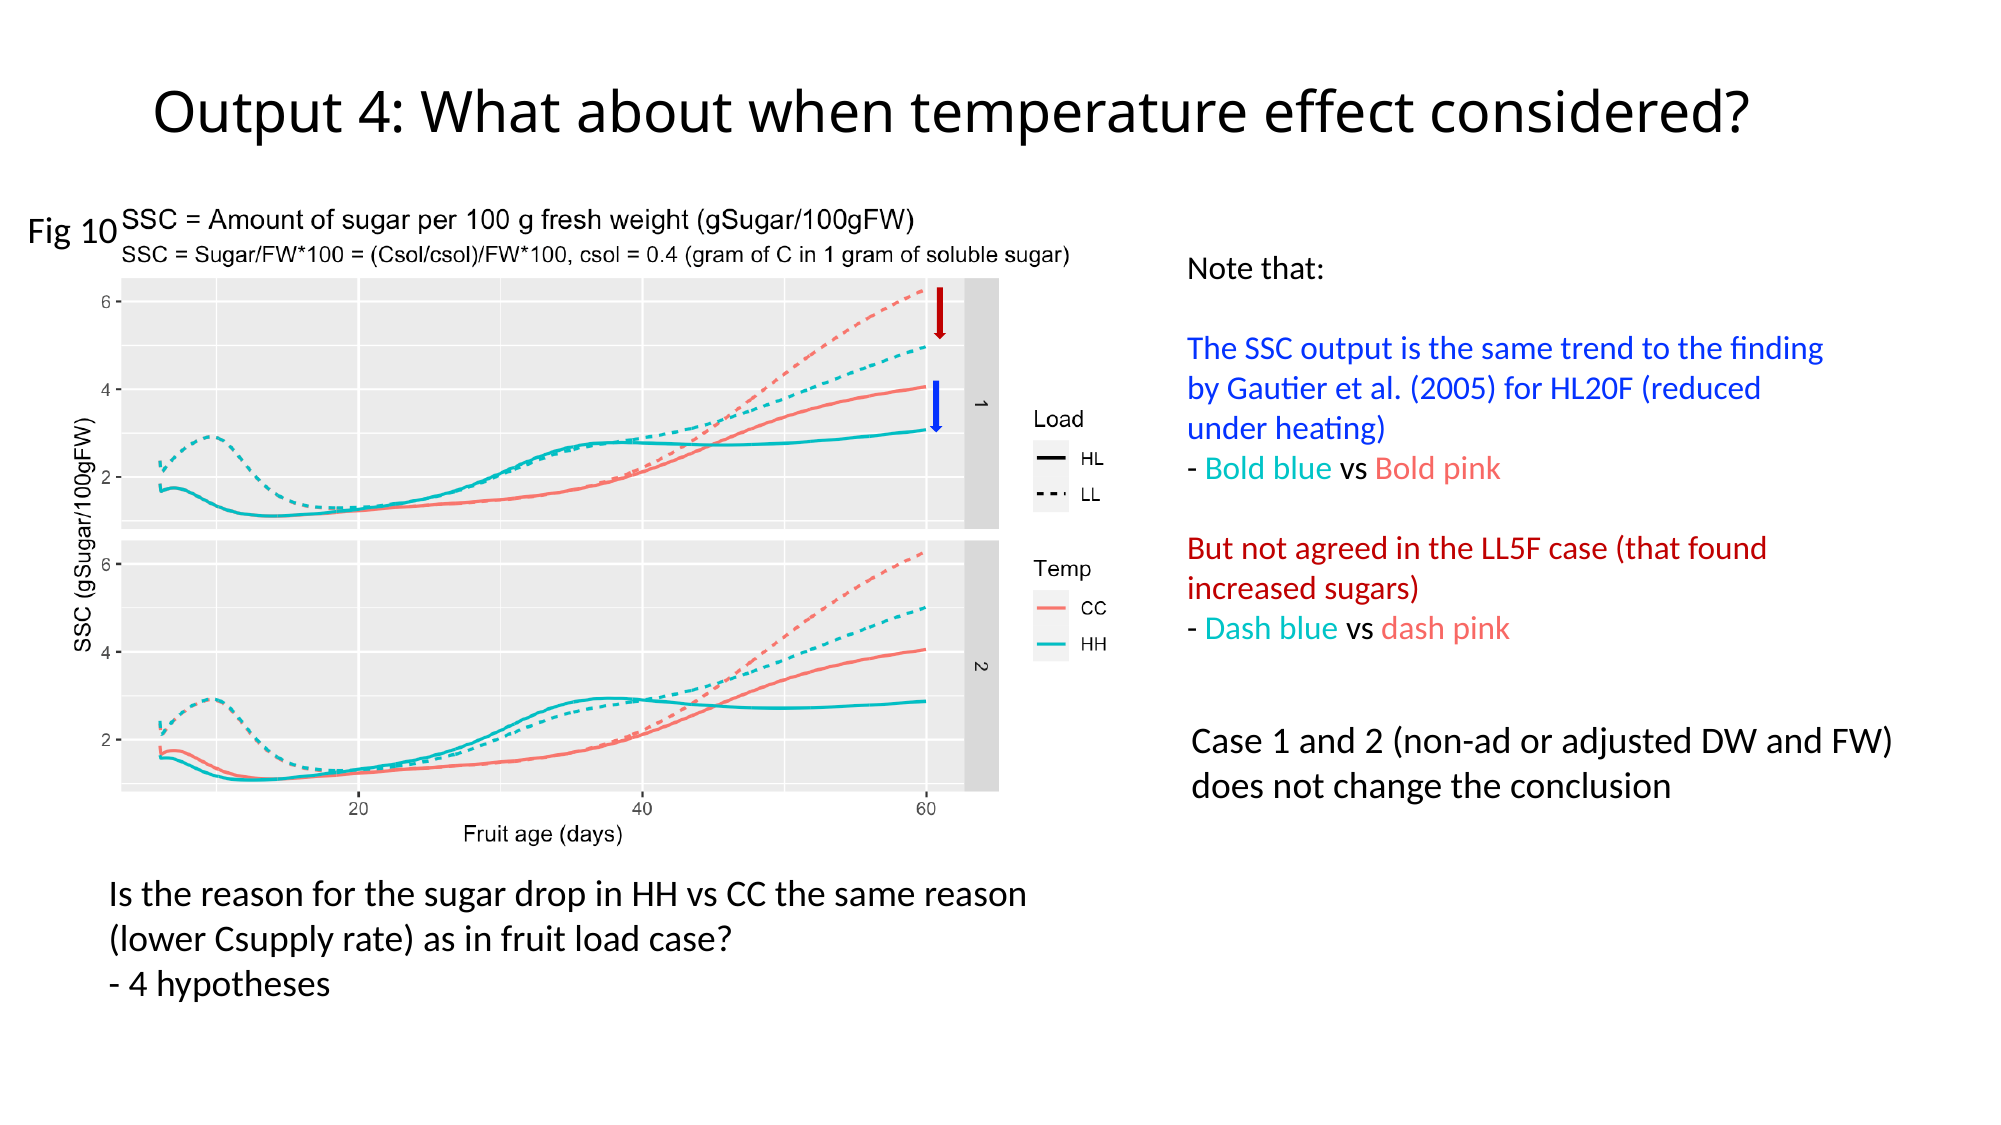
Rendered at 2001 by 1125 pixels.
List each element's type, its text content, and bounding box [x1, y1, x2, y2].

text_box Fig 10 [12, 198, 50, 259]
title Output 4: What about when temperature effect considered? [137, 59, 1863, 170]
picture [50, 194, 1128, 866]
text_box Case 1 and 2 (non-ad or adjusted DW and FW) does not change the conclusion [1176, 709, 1918, 814]
text_box Is the reason for the sugar drop in HH vs CC the same reason (lower Csupply rate) as in fruit load case? - 4 hypotheses [93, 866, 1128, 1011]
text_box Note that: The SSC output is the same trend to the finding by Gautier et al. (2005) for HL20F (reduced under heating) - Bold blue vs Bold pink But not agreed in the LL5F case (that found increased sugars) - Dash blue vs dash pink [1172, 239, 1863, 654]
